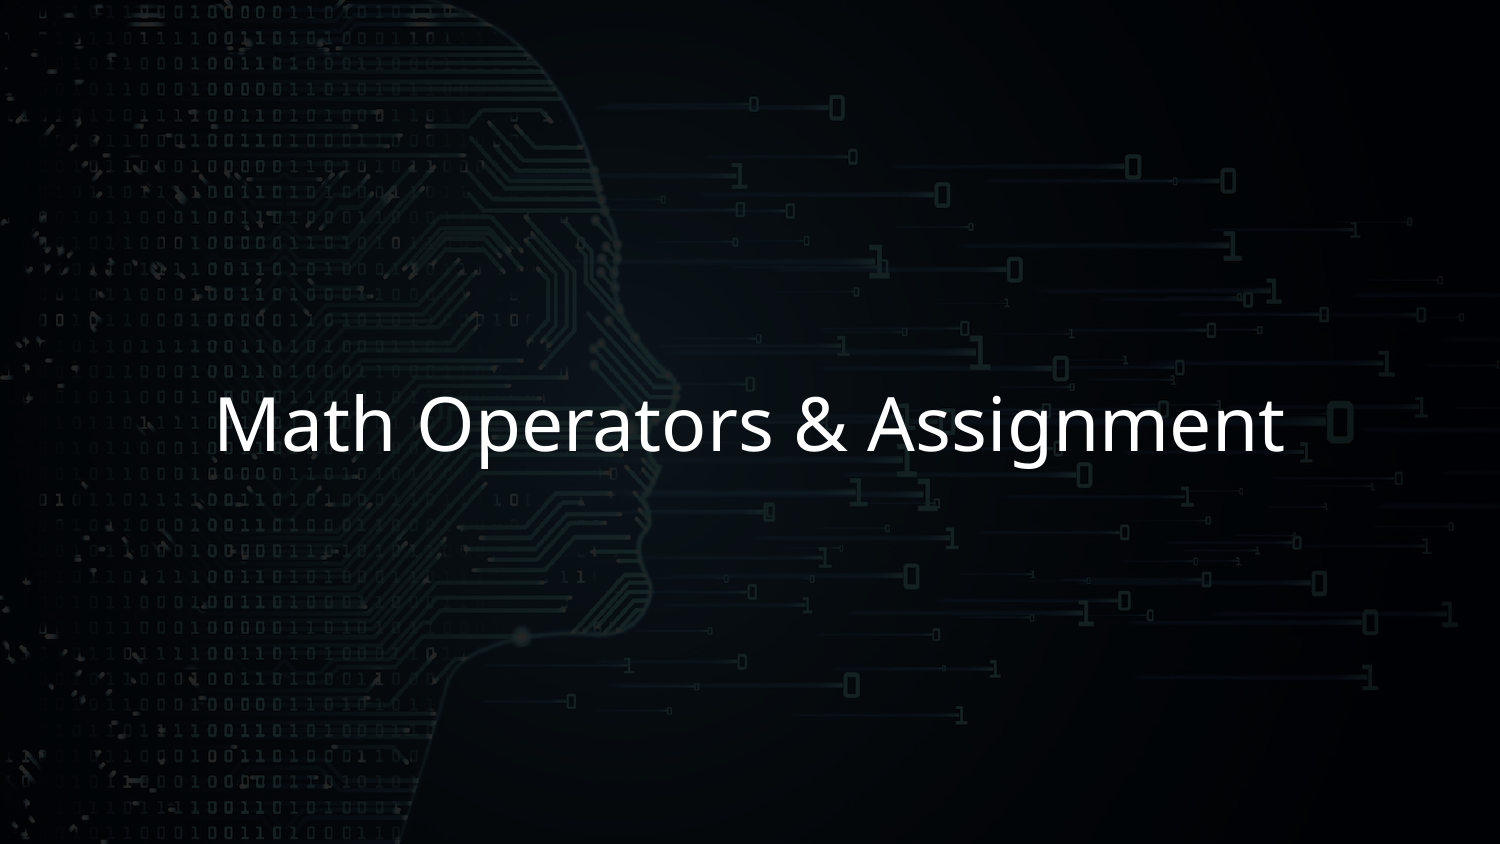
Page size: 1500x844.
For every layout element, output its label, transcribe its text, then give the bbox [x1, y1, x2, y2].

picture [0, 0, 1500, 844]
title Math Operators & Assignment [51, 352, 1449, 491]
